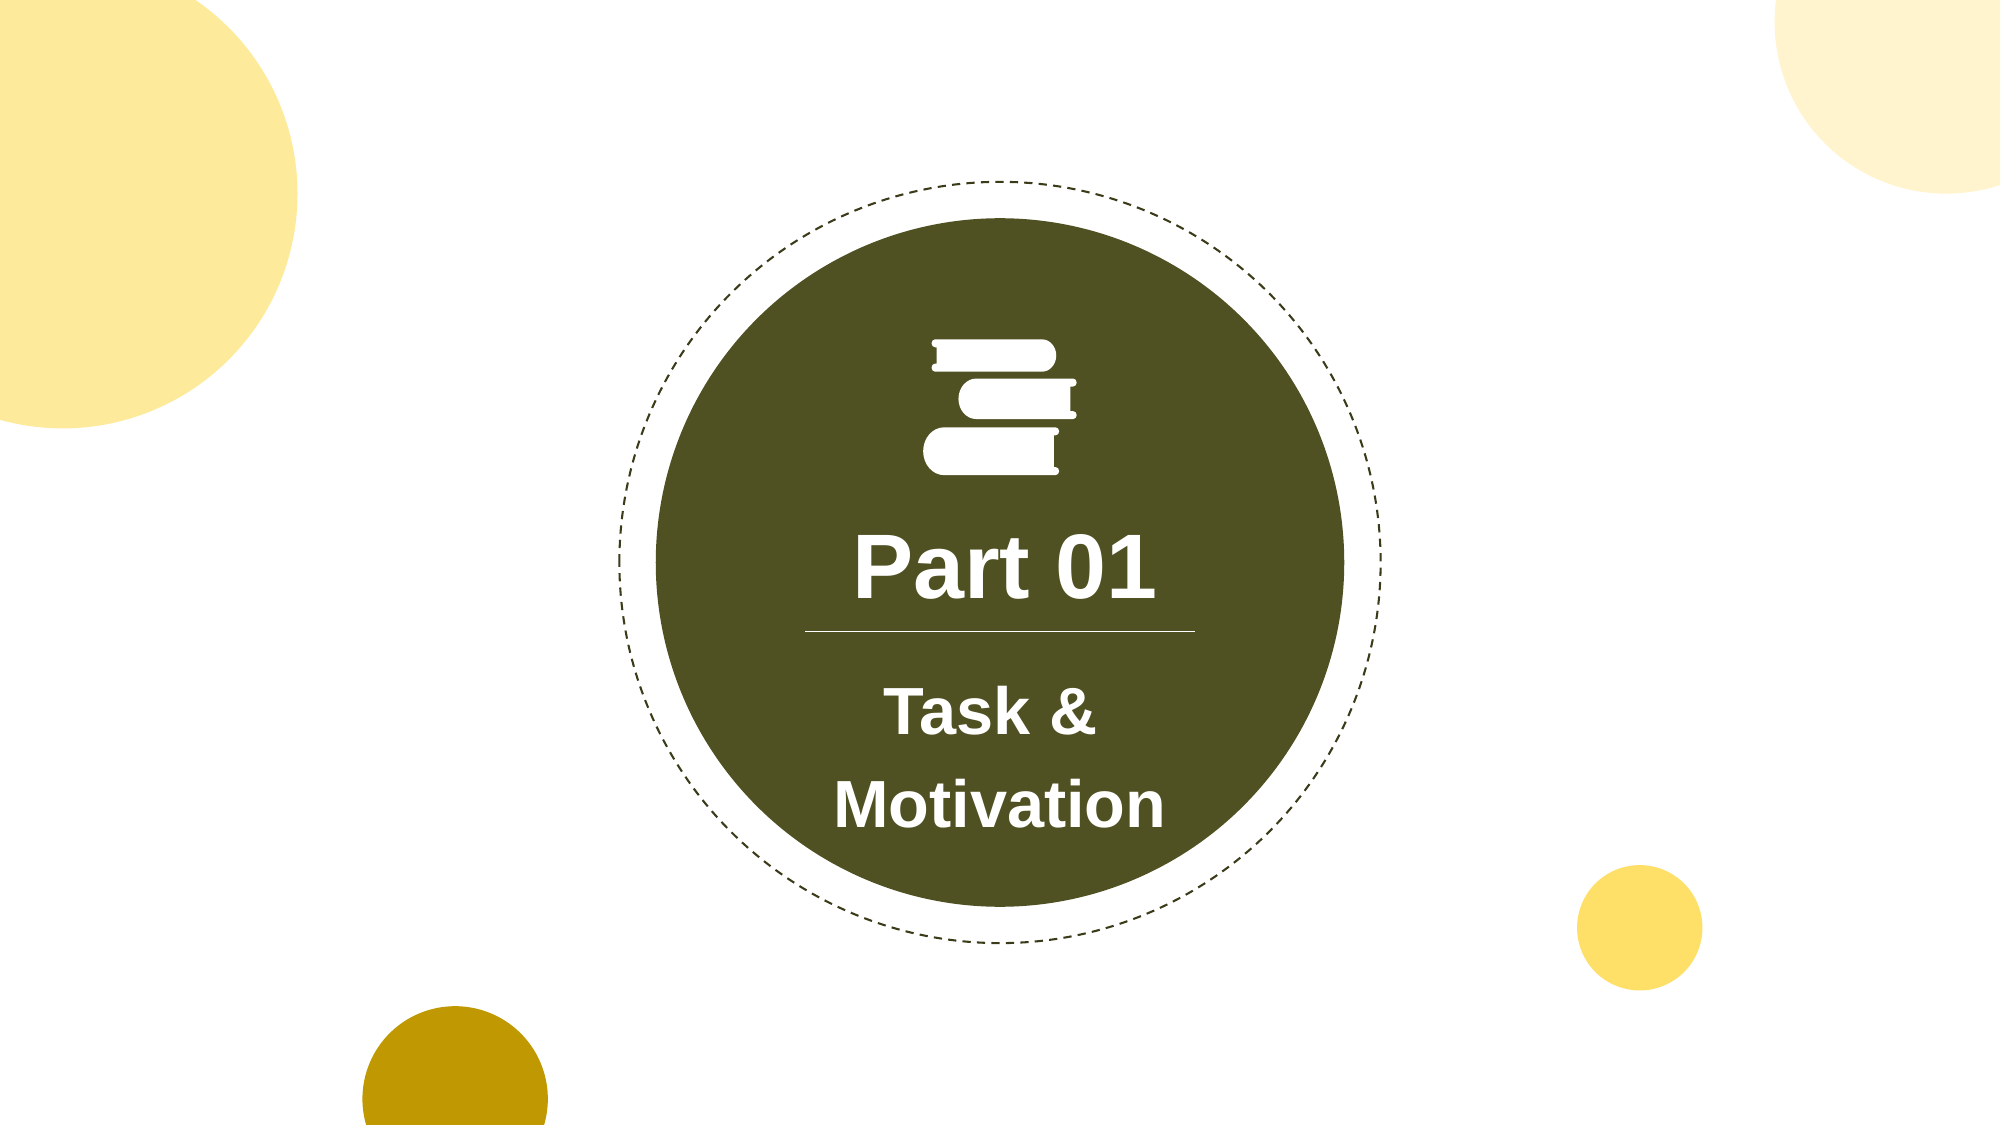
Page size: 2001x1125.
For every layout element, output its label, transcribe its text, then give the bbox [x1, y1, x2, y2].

list Task & Motivation [672, 648, 1328, 871]
text_box [958, 378, 1077, 420]
text_box [931, 339, 1057, 372]
text_box [923, 427, 1060, 476]
